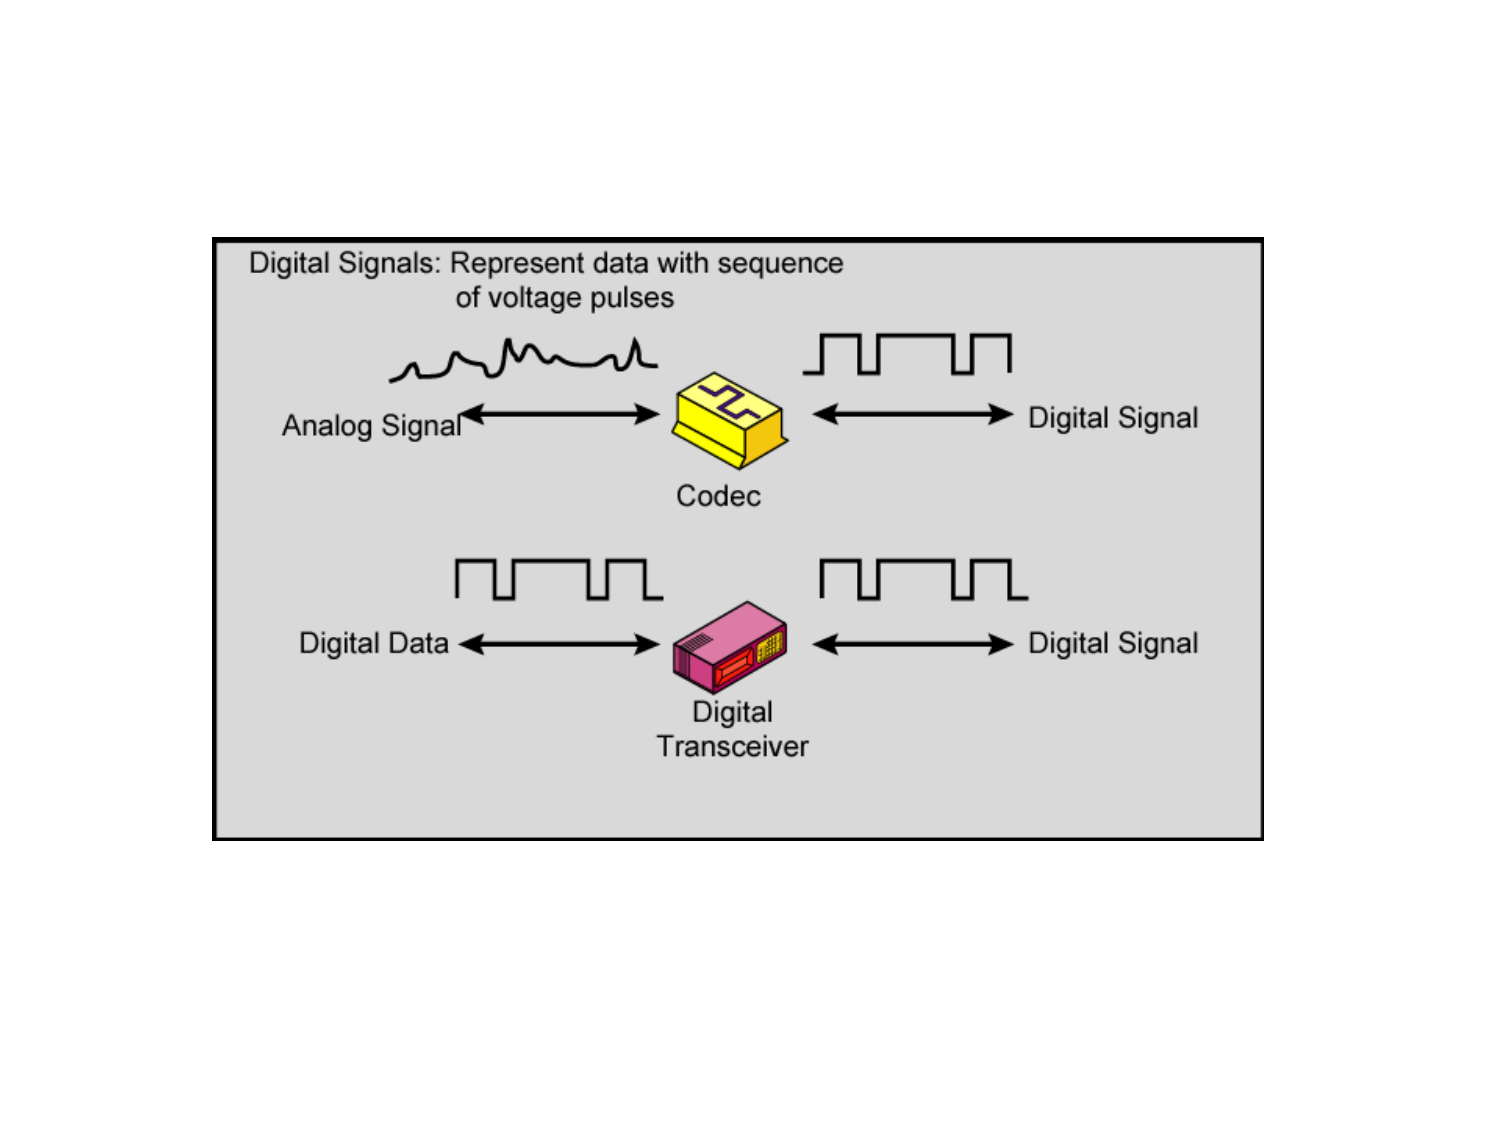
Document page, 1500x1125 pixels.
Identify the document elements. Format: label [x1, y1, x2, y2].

picture [212, 237, 1264, 841]
